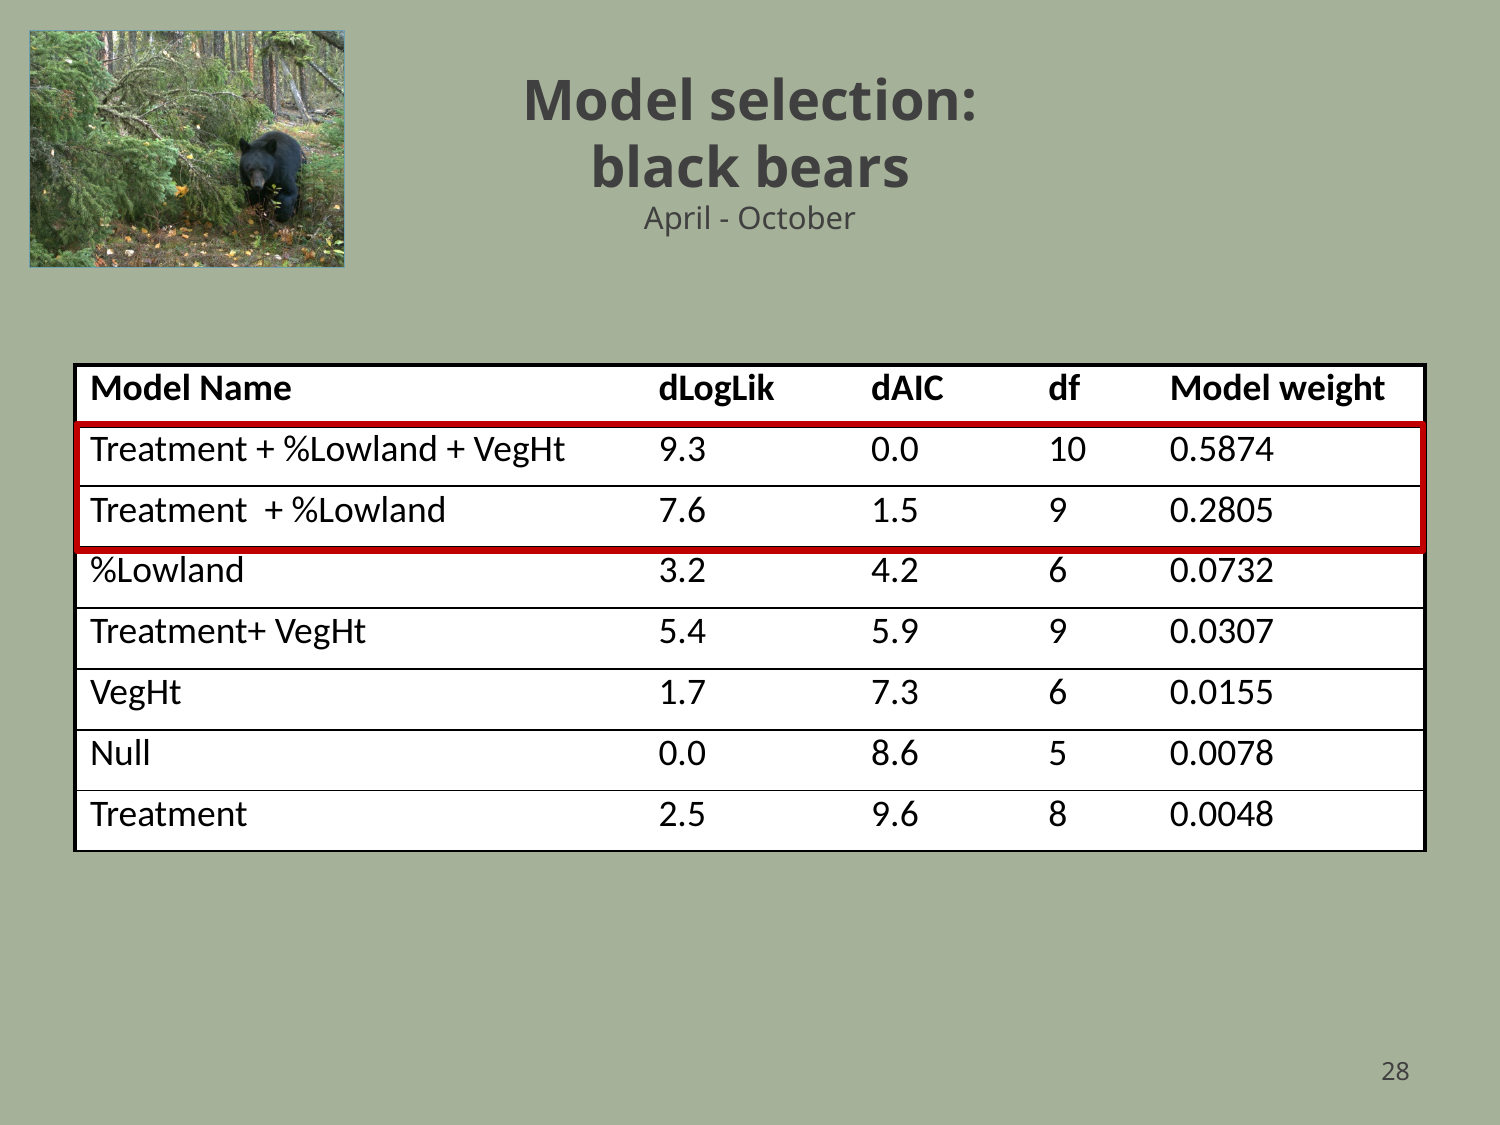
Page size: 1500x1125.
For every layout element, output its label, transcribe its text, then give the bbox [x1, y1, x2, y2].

table_cell 8 [1033, 791, 1155, 850]
table_cell Treatment+ VegHt [77, 609, 644, 668]
table_cell 0.0307 [1155, 609, 1423, 668]
table_cell 9.6 [856, 791, 1033, 850]
table_cell 6 [1033, 553, 1155, 607]
table_cell VegHt [77, 670, 644, 729]
table_cell Treatment [77, 791, 644, 850]
table_cell 3.2 [644, 553, 856, 607]
table_header df [1033, 367, 1155, 422]
text_box [75, 422, 1425, 553]
table_cell 9 [1033, 609, 1155, 668]
picture [29, 30, 345, 268]
table_cell 0.0078 [1155, 731, 1423, 790]
table_cell 2.5 [644, 791, 856, 850]
table_cell 1.7 [644, 670, 856, 729]
table_header dAIC [856, 367, 1033, 422]
title Model selection: black bears April - October [349, 56, 1425, 244]
table_cell 6 [1033, 670, 1155, 729]
table_cell 0.0048 [1155, 791, 1423, 850]
table_cell %Lowland [77, 553, 644, 607]
table_header Model weight [1155, 367, 1423, 422]
table_cell 5 [1033, 731, 1155, 790]
table_cell 8.6 [856, 731, 1033, 790]
table_cell 0.0155 [1155, 670, 1423, 729]
table_cell 7.3 [856, 670, 1033, 729]
table_cell 0.0 [644, 731, 856, 790]
table_cell 0.0732 [1155, 553, 1423, 607]
slide_number 28 [1074, 1042, 1425, 1103]
table_cell Null [77, 731, 644, 790]
table_cell 5.9 [856, 609, 1033, 668]
table_header dLogLik [644, 367, 856, 422]
table_cell 4.2 [856, 553, 1033, 607]
table_cell 5.4 [644, 609, 856, 668]
table_header Model Name [77, 367, 644, 422]
